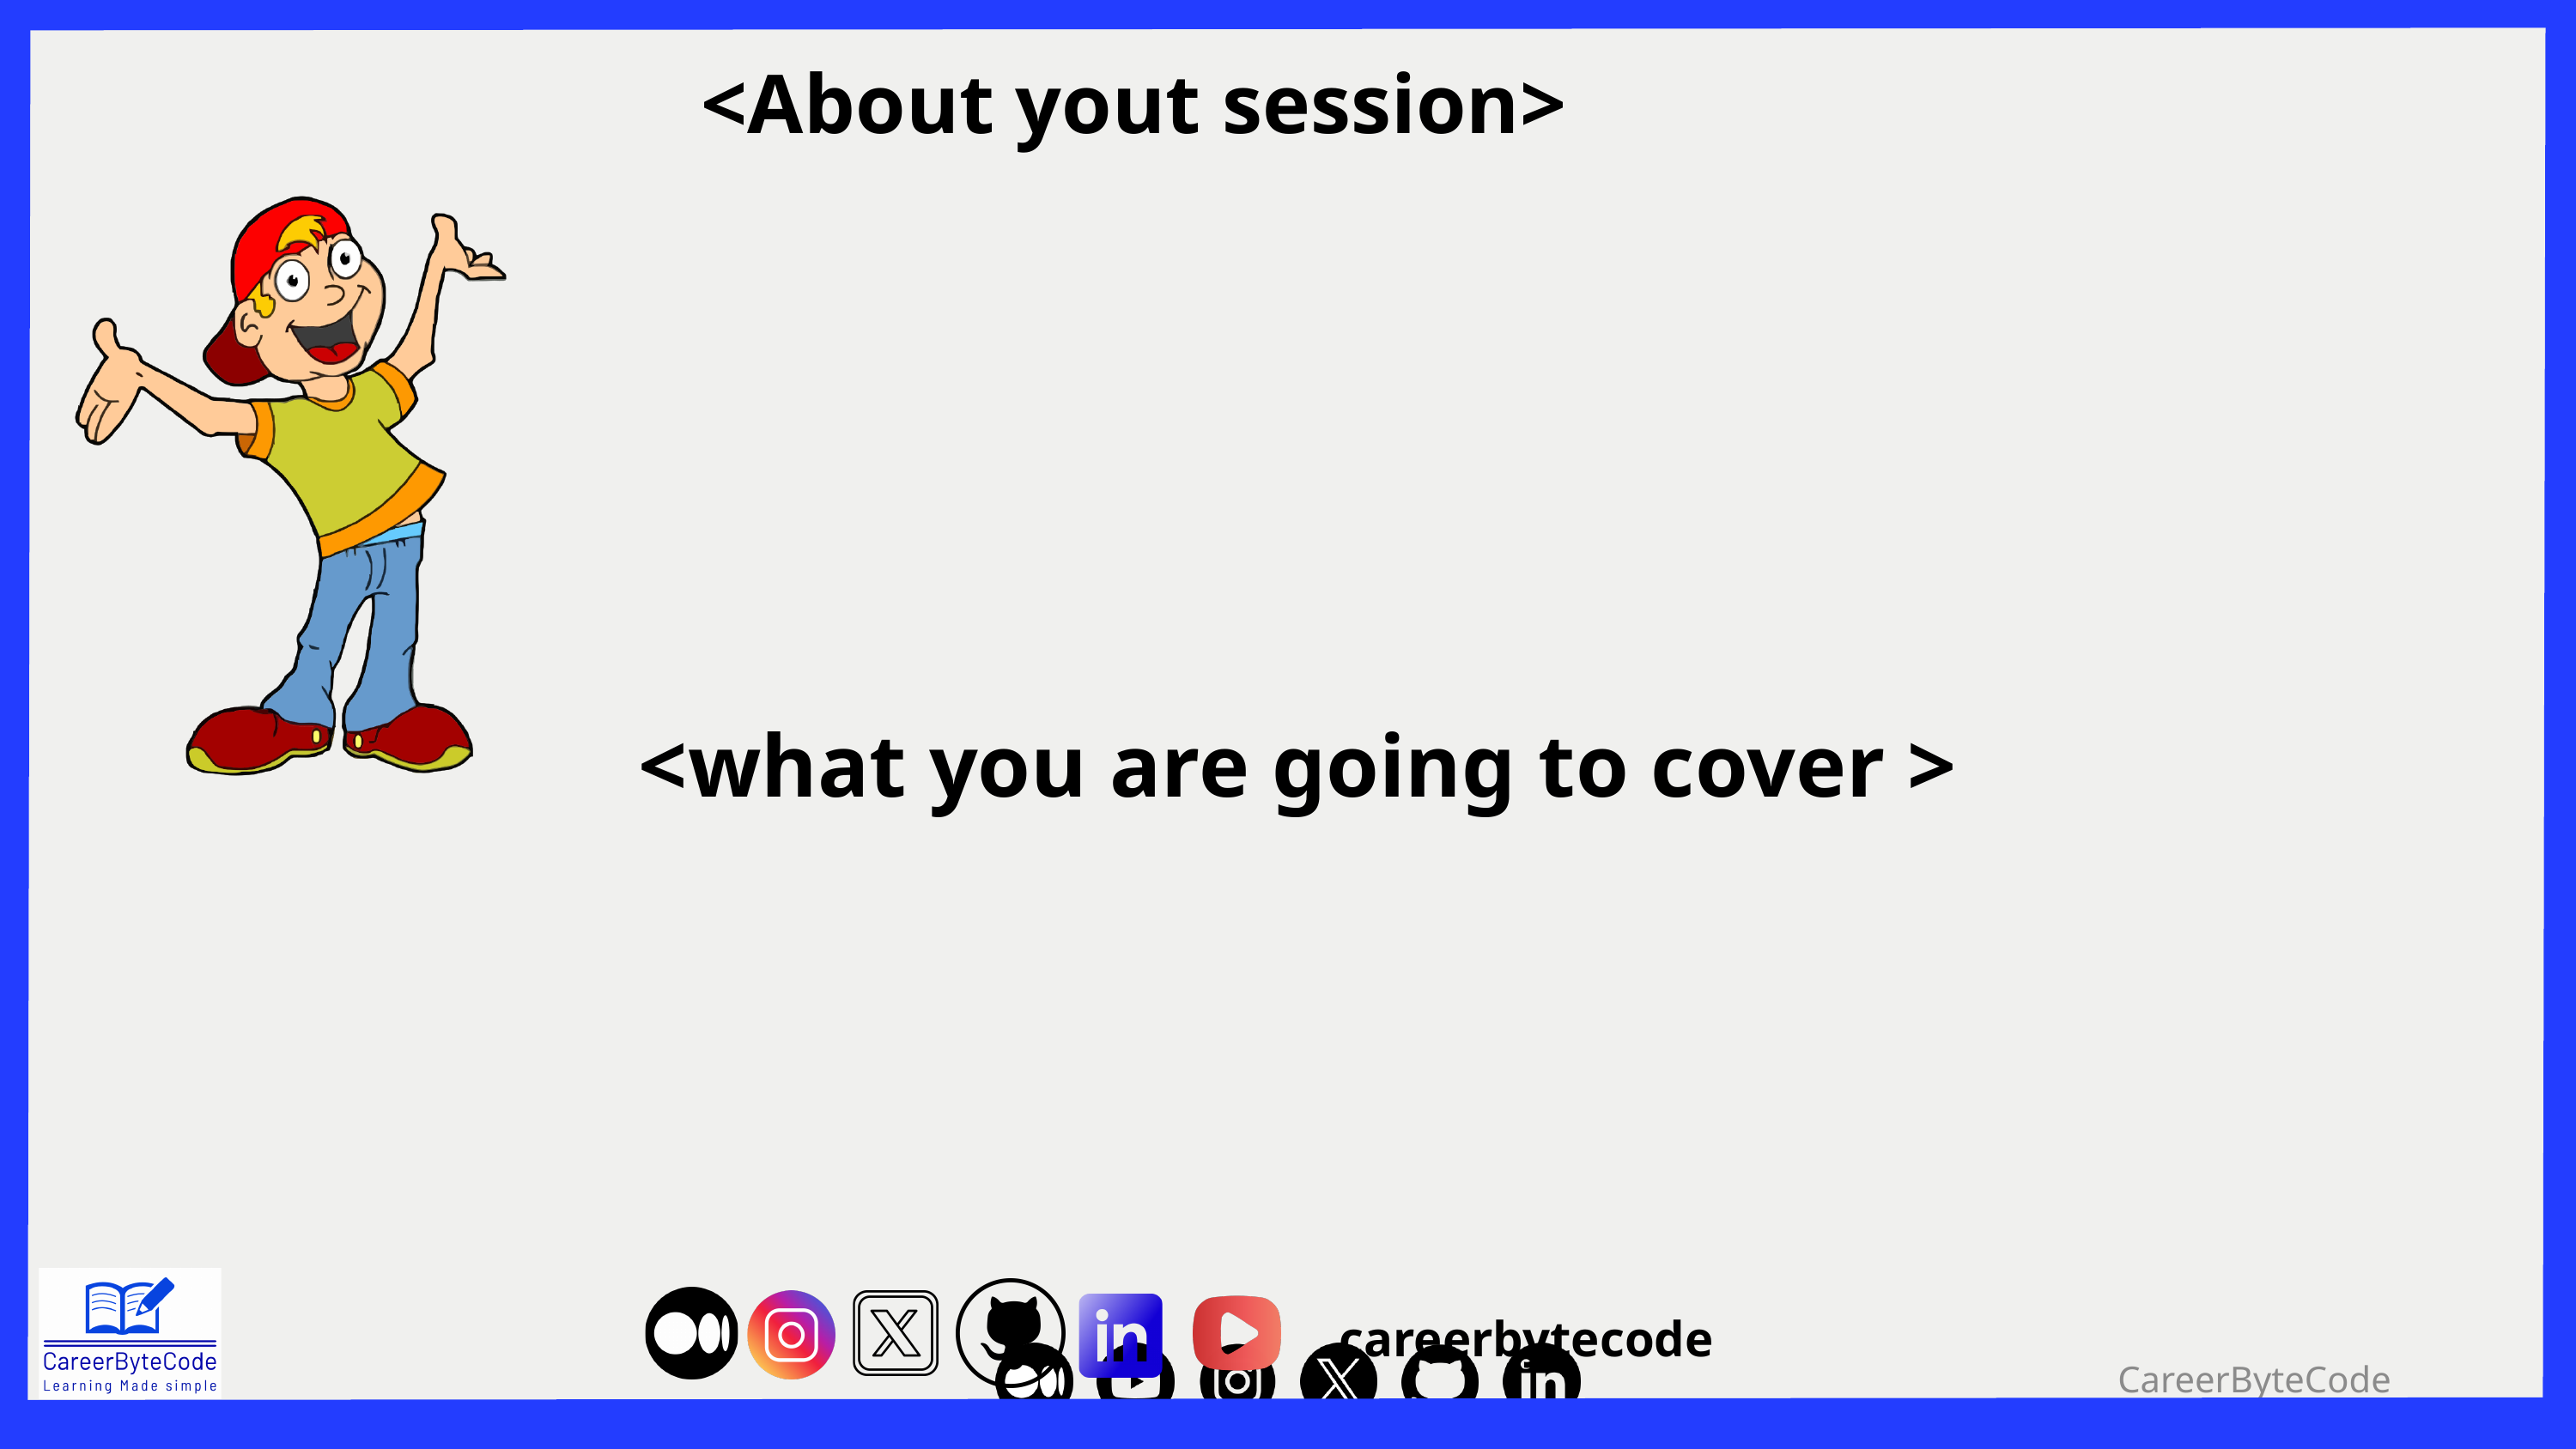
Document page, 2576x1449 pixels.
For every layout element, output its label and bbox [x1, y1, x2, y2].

text_box [0, 0, 2576, 1449]
text_box [39, 1268, 1753, 1399]
